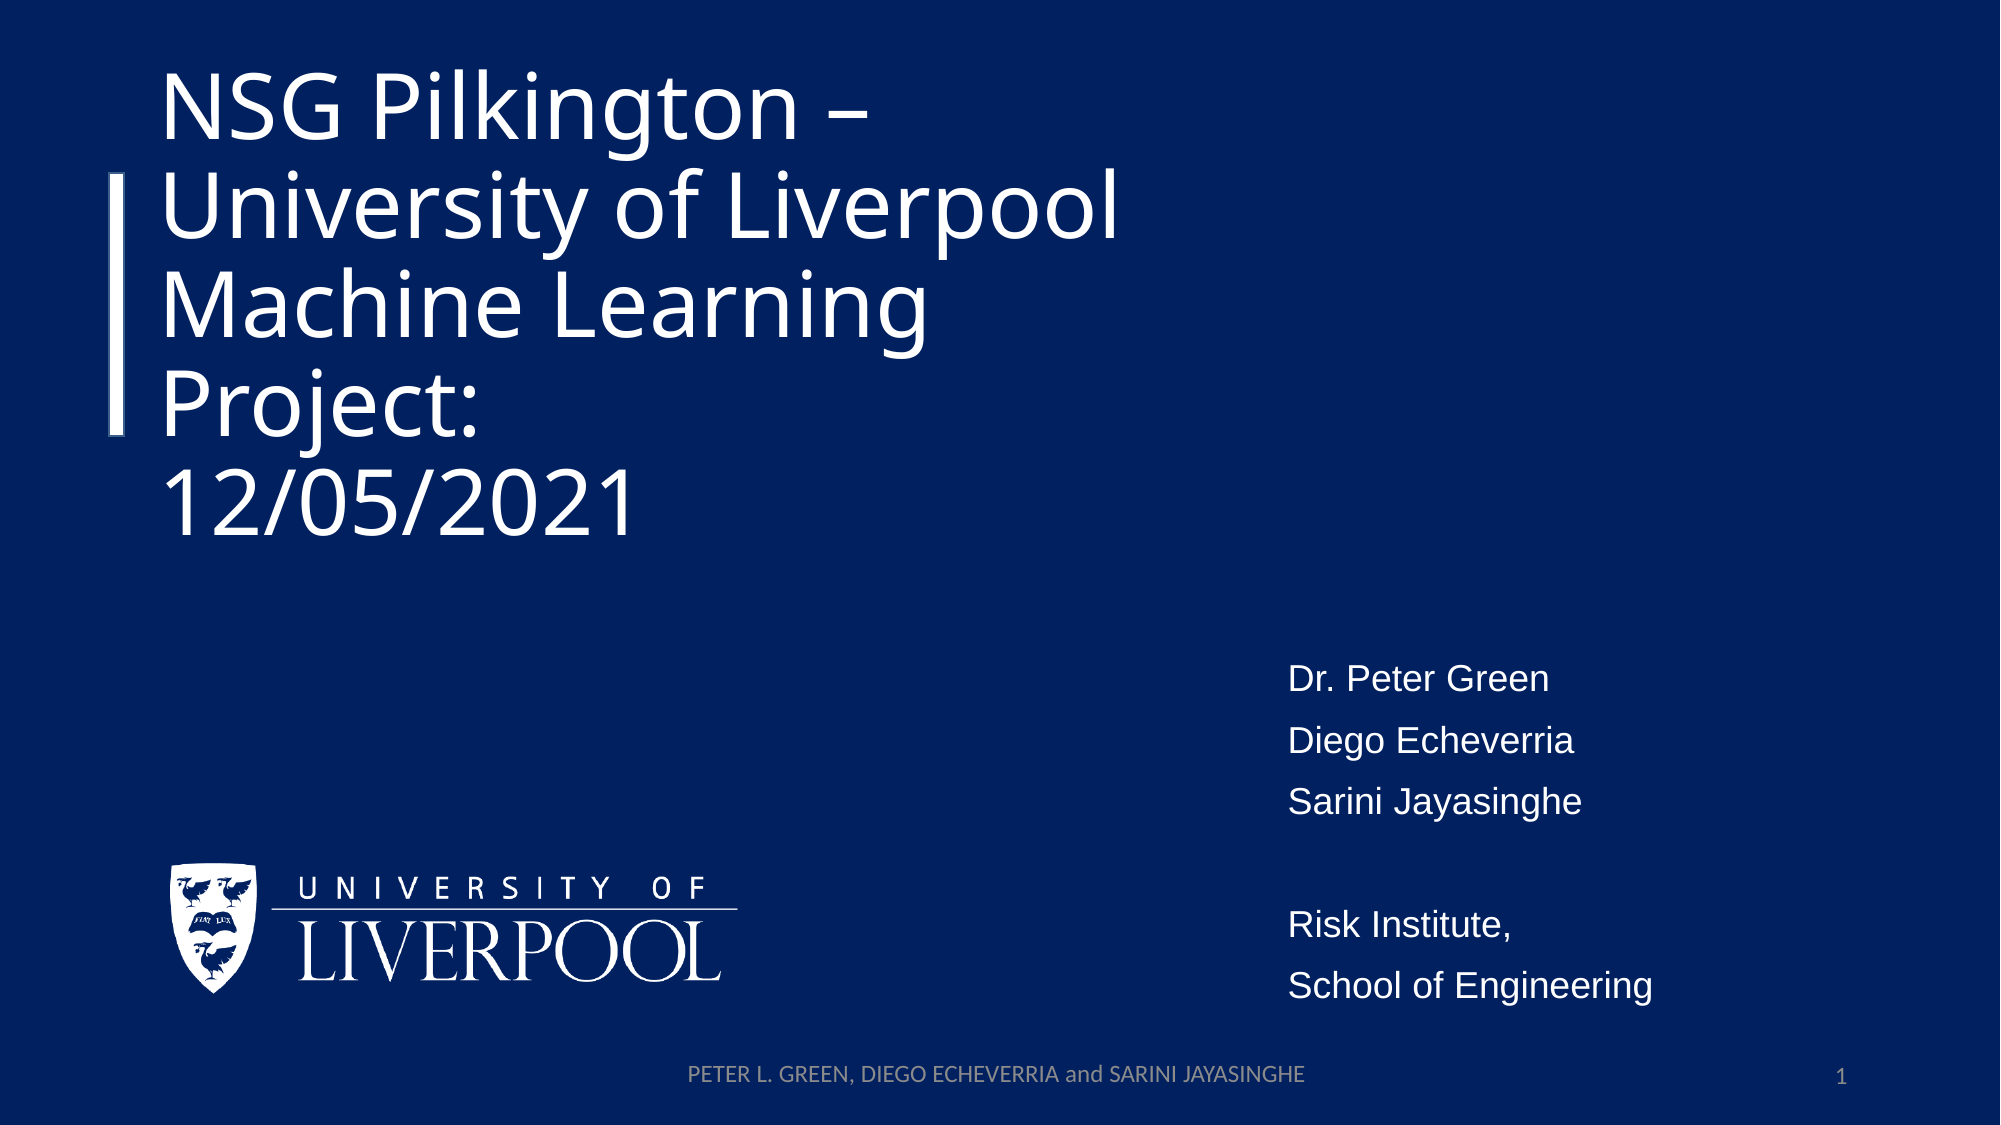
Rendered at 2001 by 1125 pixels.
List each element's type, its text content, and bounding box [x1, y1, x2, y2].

subtitle Dr. Peter Green Diego Echeverria Sarini Jayasinghe Risk Institute, School of Engineering [1272, 651, 1774, 1035]
picture [84, 777, 823, 1079]
slide_number 1 [1412, 1044, 1863, 1104]
footer PETER L. GREEN, DIEGO ECHEVERRIA and SARINI JAYASINGHE [662, 1042, 1338, 1103]
title NSG Pilkington – University of Liverpool Machine Learning Project: 12/05/2021 [143, 87, 1182, 563]
text_box [108, 172, 125, 437]
